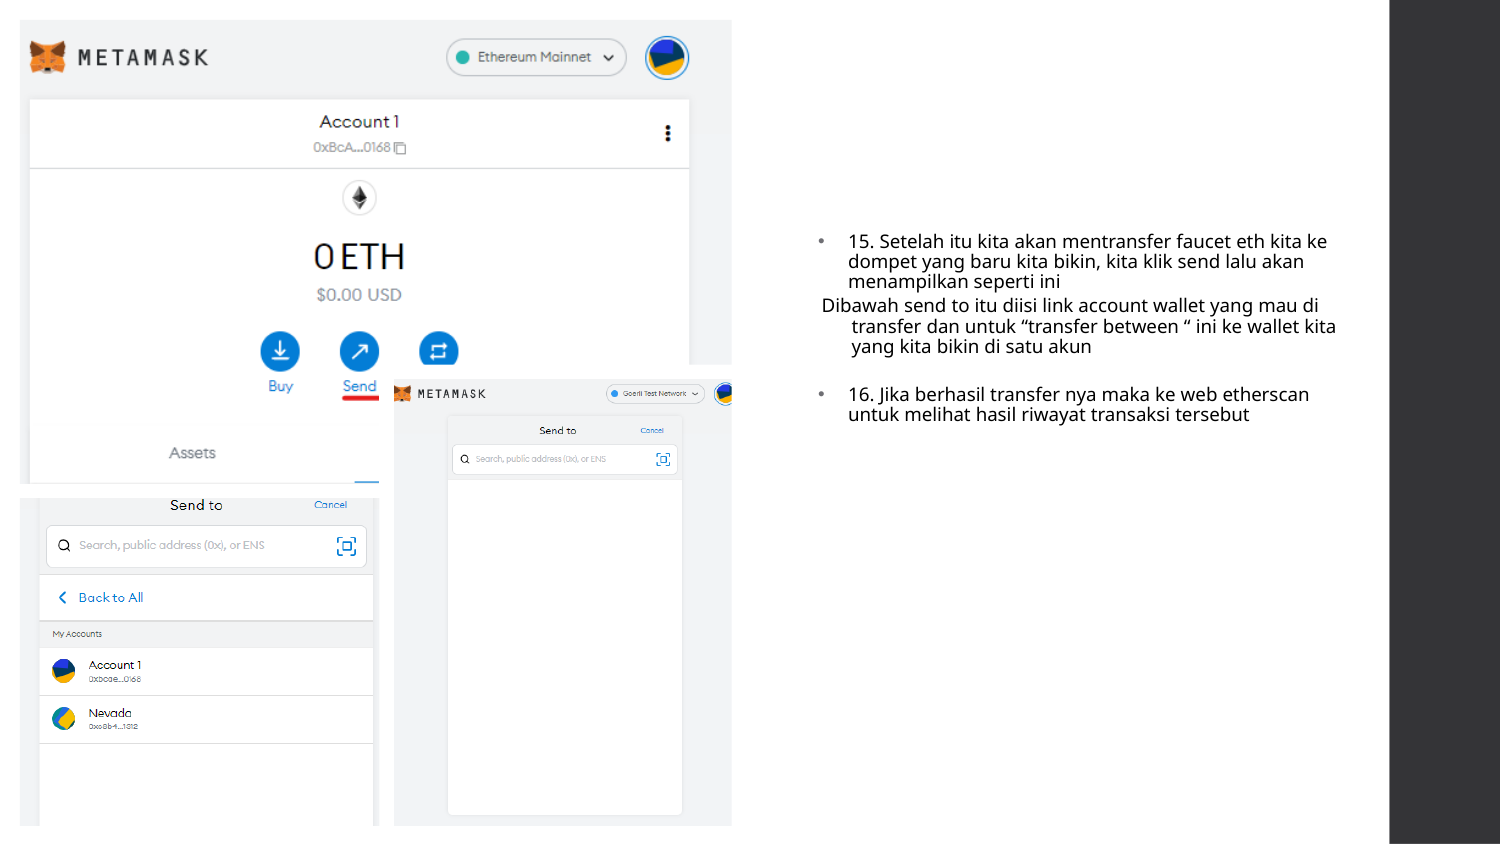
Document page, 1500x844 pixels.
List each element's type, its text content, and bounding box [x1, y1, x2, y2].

text_box [0, 0, 1390, 844]
picture [19, 498, 380, 826]
text_box 15. Setelah itu kita akan mentransfer faucet eth kita ke dompet yang baru kita bikin, kita klik send lalu akan menampilkan seperti ini Dibawah send to itu diisi link account wallet yang mau di transfer dan untuk “transfer between “ ini ke wallet kita yang kita bikin di satu akun 16. Jika berhasil transfer nya maka ke web etherscan untuk melihat hasil riwayat transaksi tersebut [776, 225, 1353, 776]
picture [19, 19, 732, 826]
text_box [1390, 0, 1500, 844]
